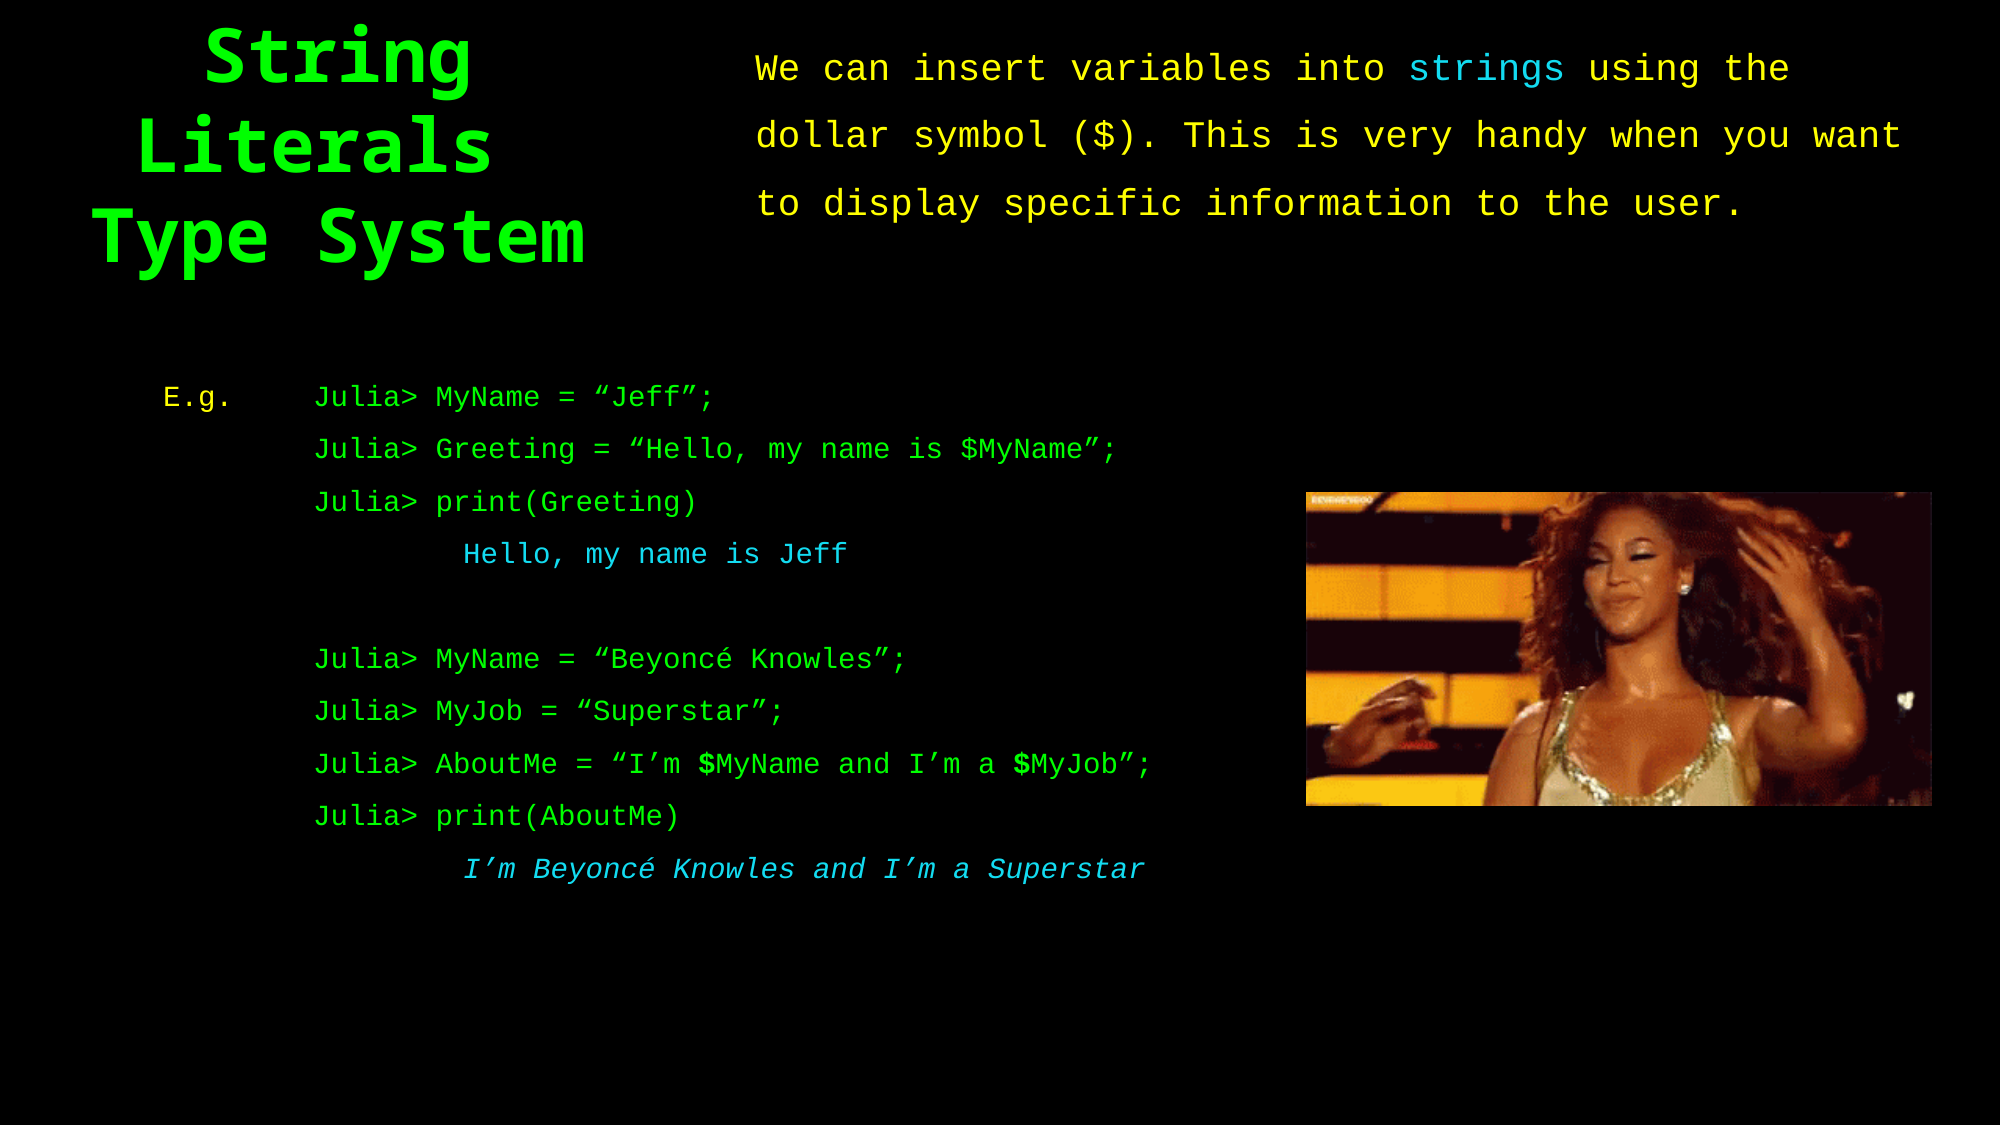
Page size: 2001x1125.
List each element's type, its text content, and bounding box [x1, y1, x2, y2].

text_box We can insert variables into strings using the dollar symbol ($). This is very handy when you want to display specific information to the user. [740, 12, 1946, 231]
picture [1306, 492, 1932, 806]
text_box E.g. Julia> MyName = “Jeff”; Julia> Greeting = “Hello, my name is $MyName”; Julia> print(Greeting) Hello, my name is Jeff Julia> MyName = “Beyoncé Knowles”; Julia> MyJob = “Superstar”; Julia> AboutMe = “I’m $MyName and I’m a $MyJob”; Julia> print(AboutMe) I’m Beyoncé Knowles and I’m a Superstar [148, 352, 1180, 944]
text_box String Literals Type System [0, 0, 676, 285]
